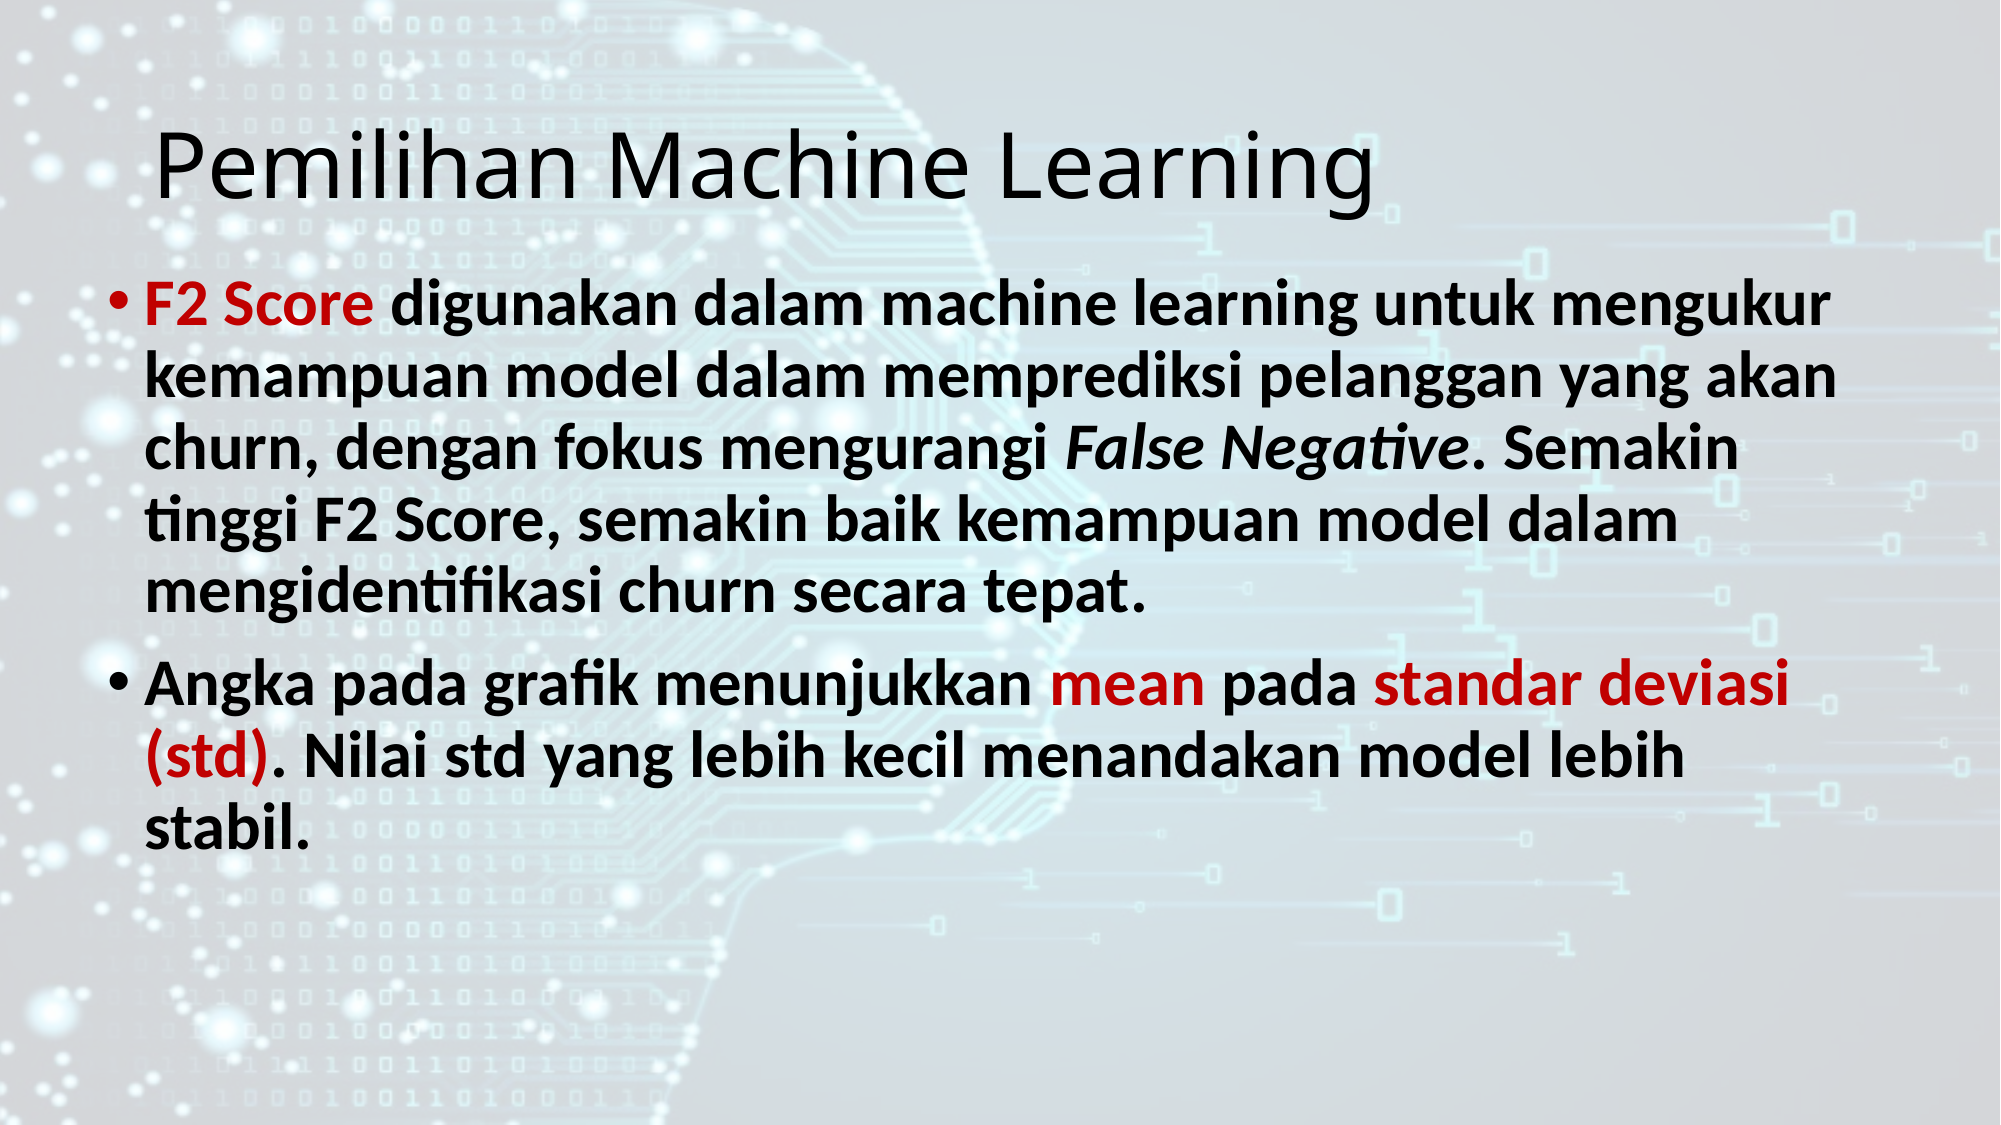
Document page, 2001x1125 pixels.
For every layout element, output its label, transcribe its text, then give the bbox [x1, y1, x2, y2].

title Pemilihan Machine Learning [137, 59, 1863, 260]
list F2 Score digunakan dalam machine learning untuk mengukur kemampuan model dalam memprediksi pelanggan yang akan churn, dengan fokus mengurangi False Negative. Semakin tinggi F2 Score, semakin baik kemampuan model dalam mengidentifikasi churn secara tepat. Angka pada grafik menunjukkan mean pada standar deviasi (std). Nilai std yang lebih kecil menandakan model lebih stabil. [92, 260, 1863, 1066]
